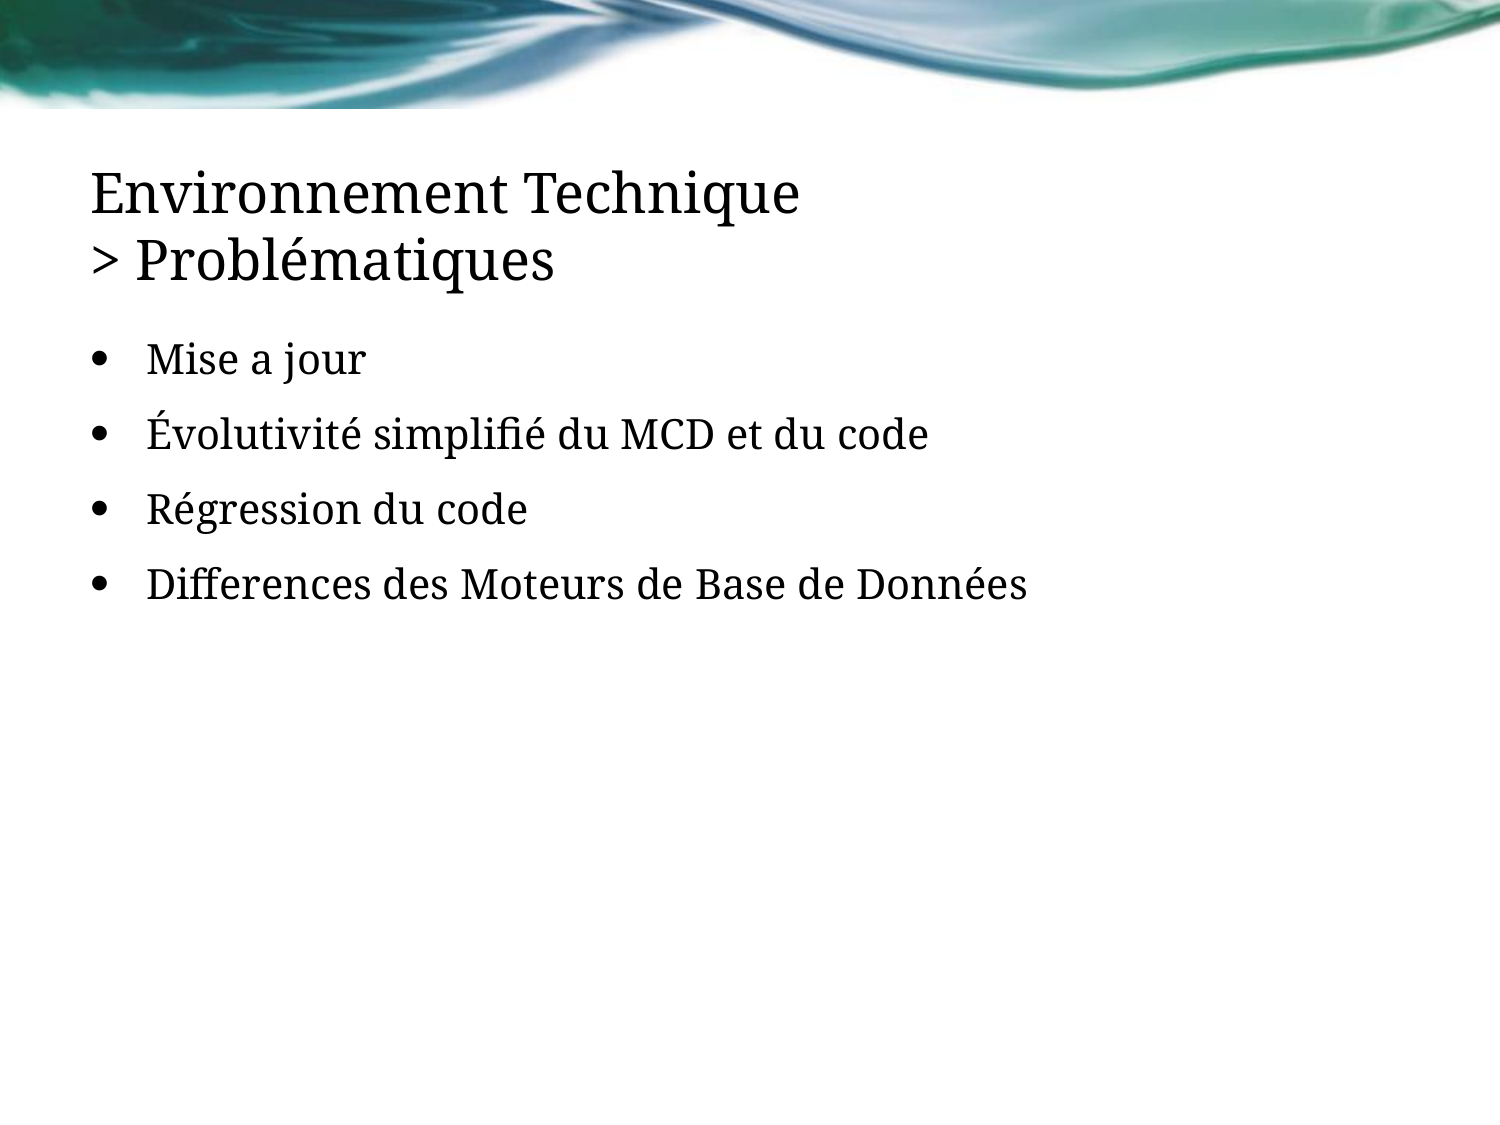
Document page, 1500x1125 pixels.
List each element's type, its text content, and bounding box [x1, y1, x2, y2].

list Mise a jour Évolutivité simplifié du MCD et du code Régression du code Differences des Moteurs de Base de Données [75, 299, 1425, 1005]
title Environnement Technique > Problématiques [75, 149, 1425, 299]
picture [0, 0, 1500, 109]
